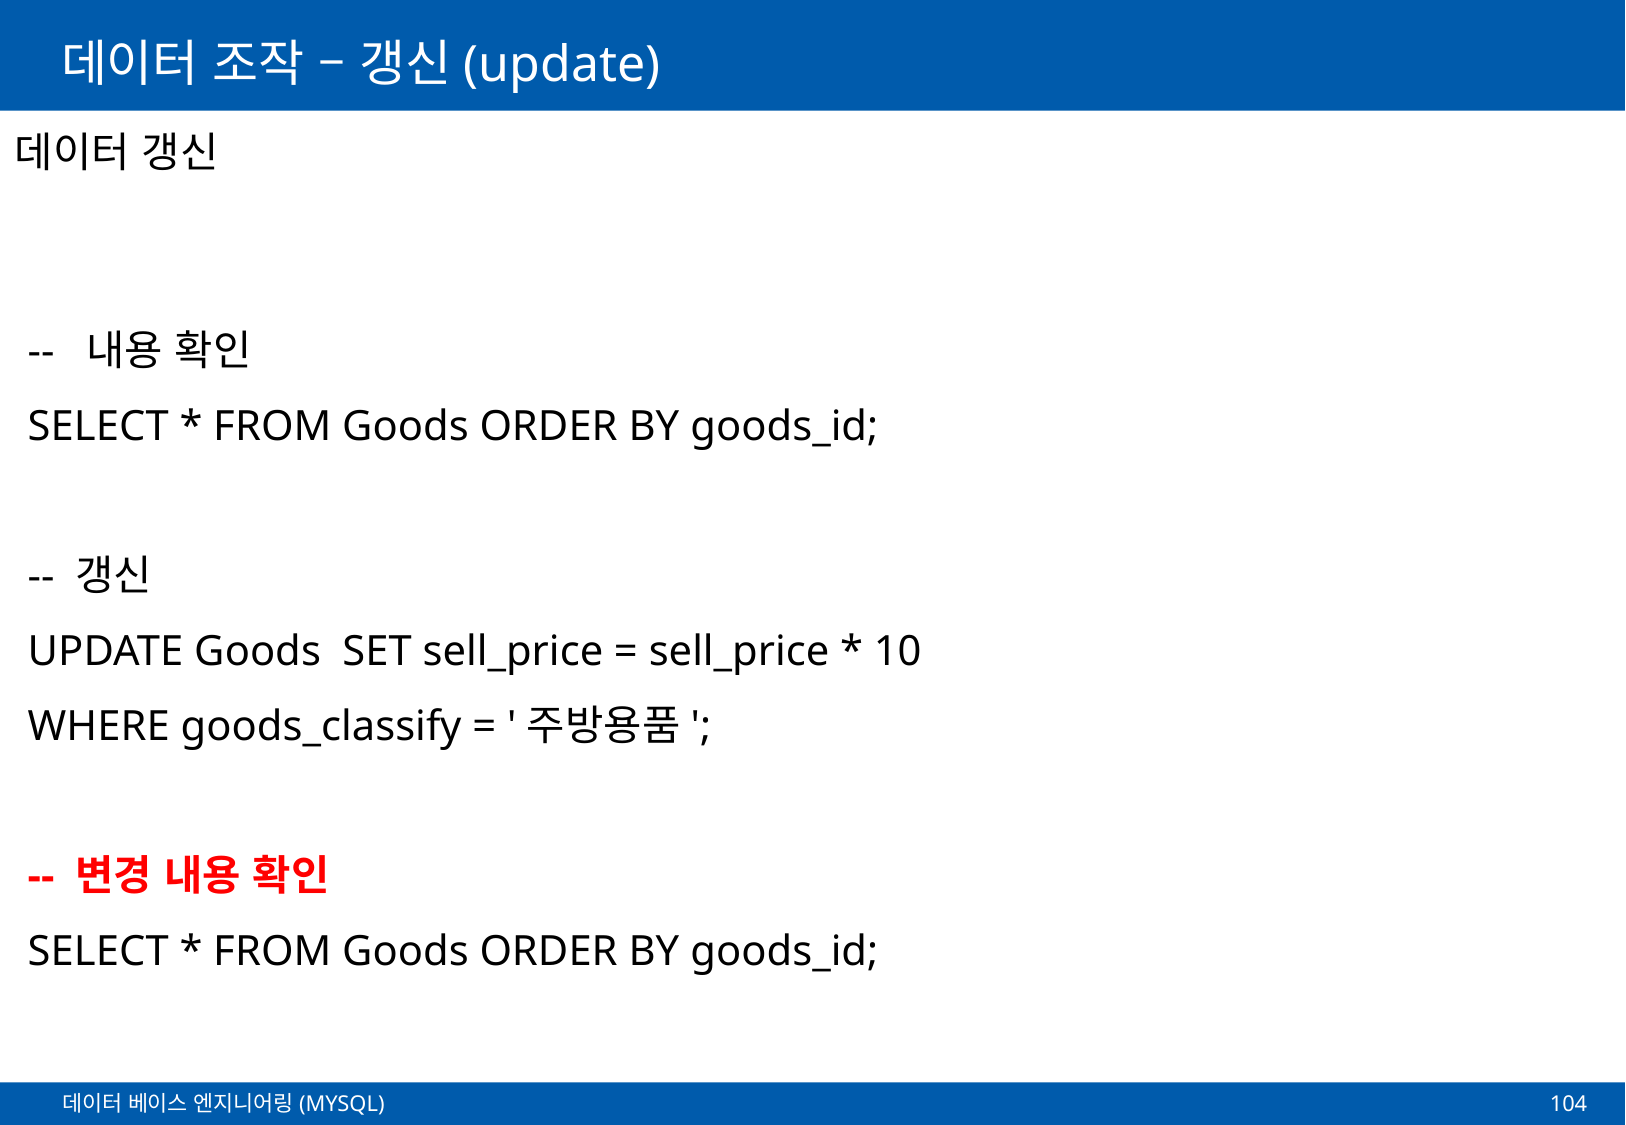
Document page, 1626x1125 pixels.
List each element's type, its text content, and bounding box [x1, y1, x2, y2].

slide_number 104 [1375, 1086, 1603, 1123]
text_box 데이터 갱신 [0, 117, 1625, 1086]
title 데이터 조작 – 갱신(update) [46, 37, 1581, 95]
text_box -- 내용 확인 SELECT * FROM Goods ORDER BY goods_id; -- 갱신 UPDATE Goods SET sell_price = sell_price * 10 WHERE goods_classify = '주방용품'; -- 변경 내용 확인 SELECT * FROM Goods ORDER BY goods_id; [12, 291, 1625, 981]
